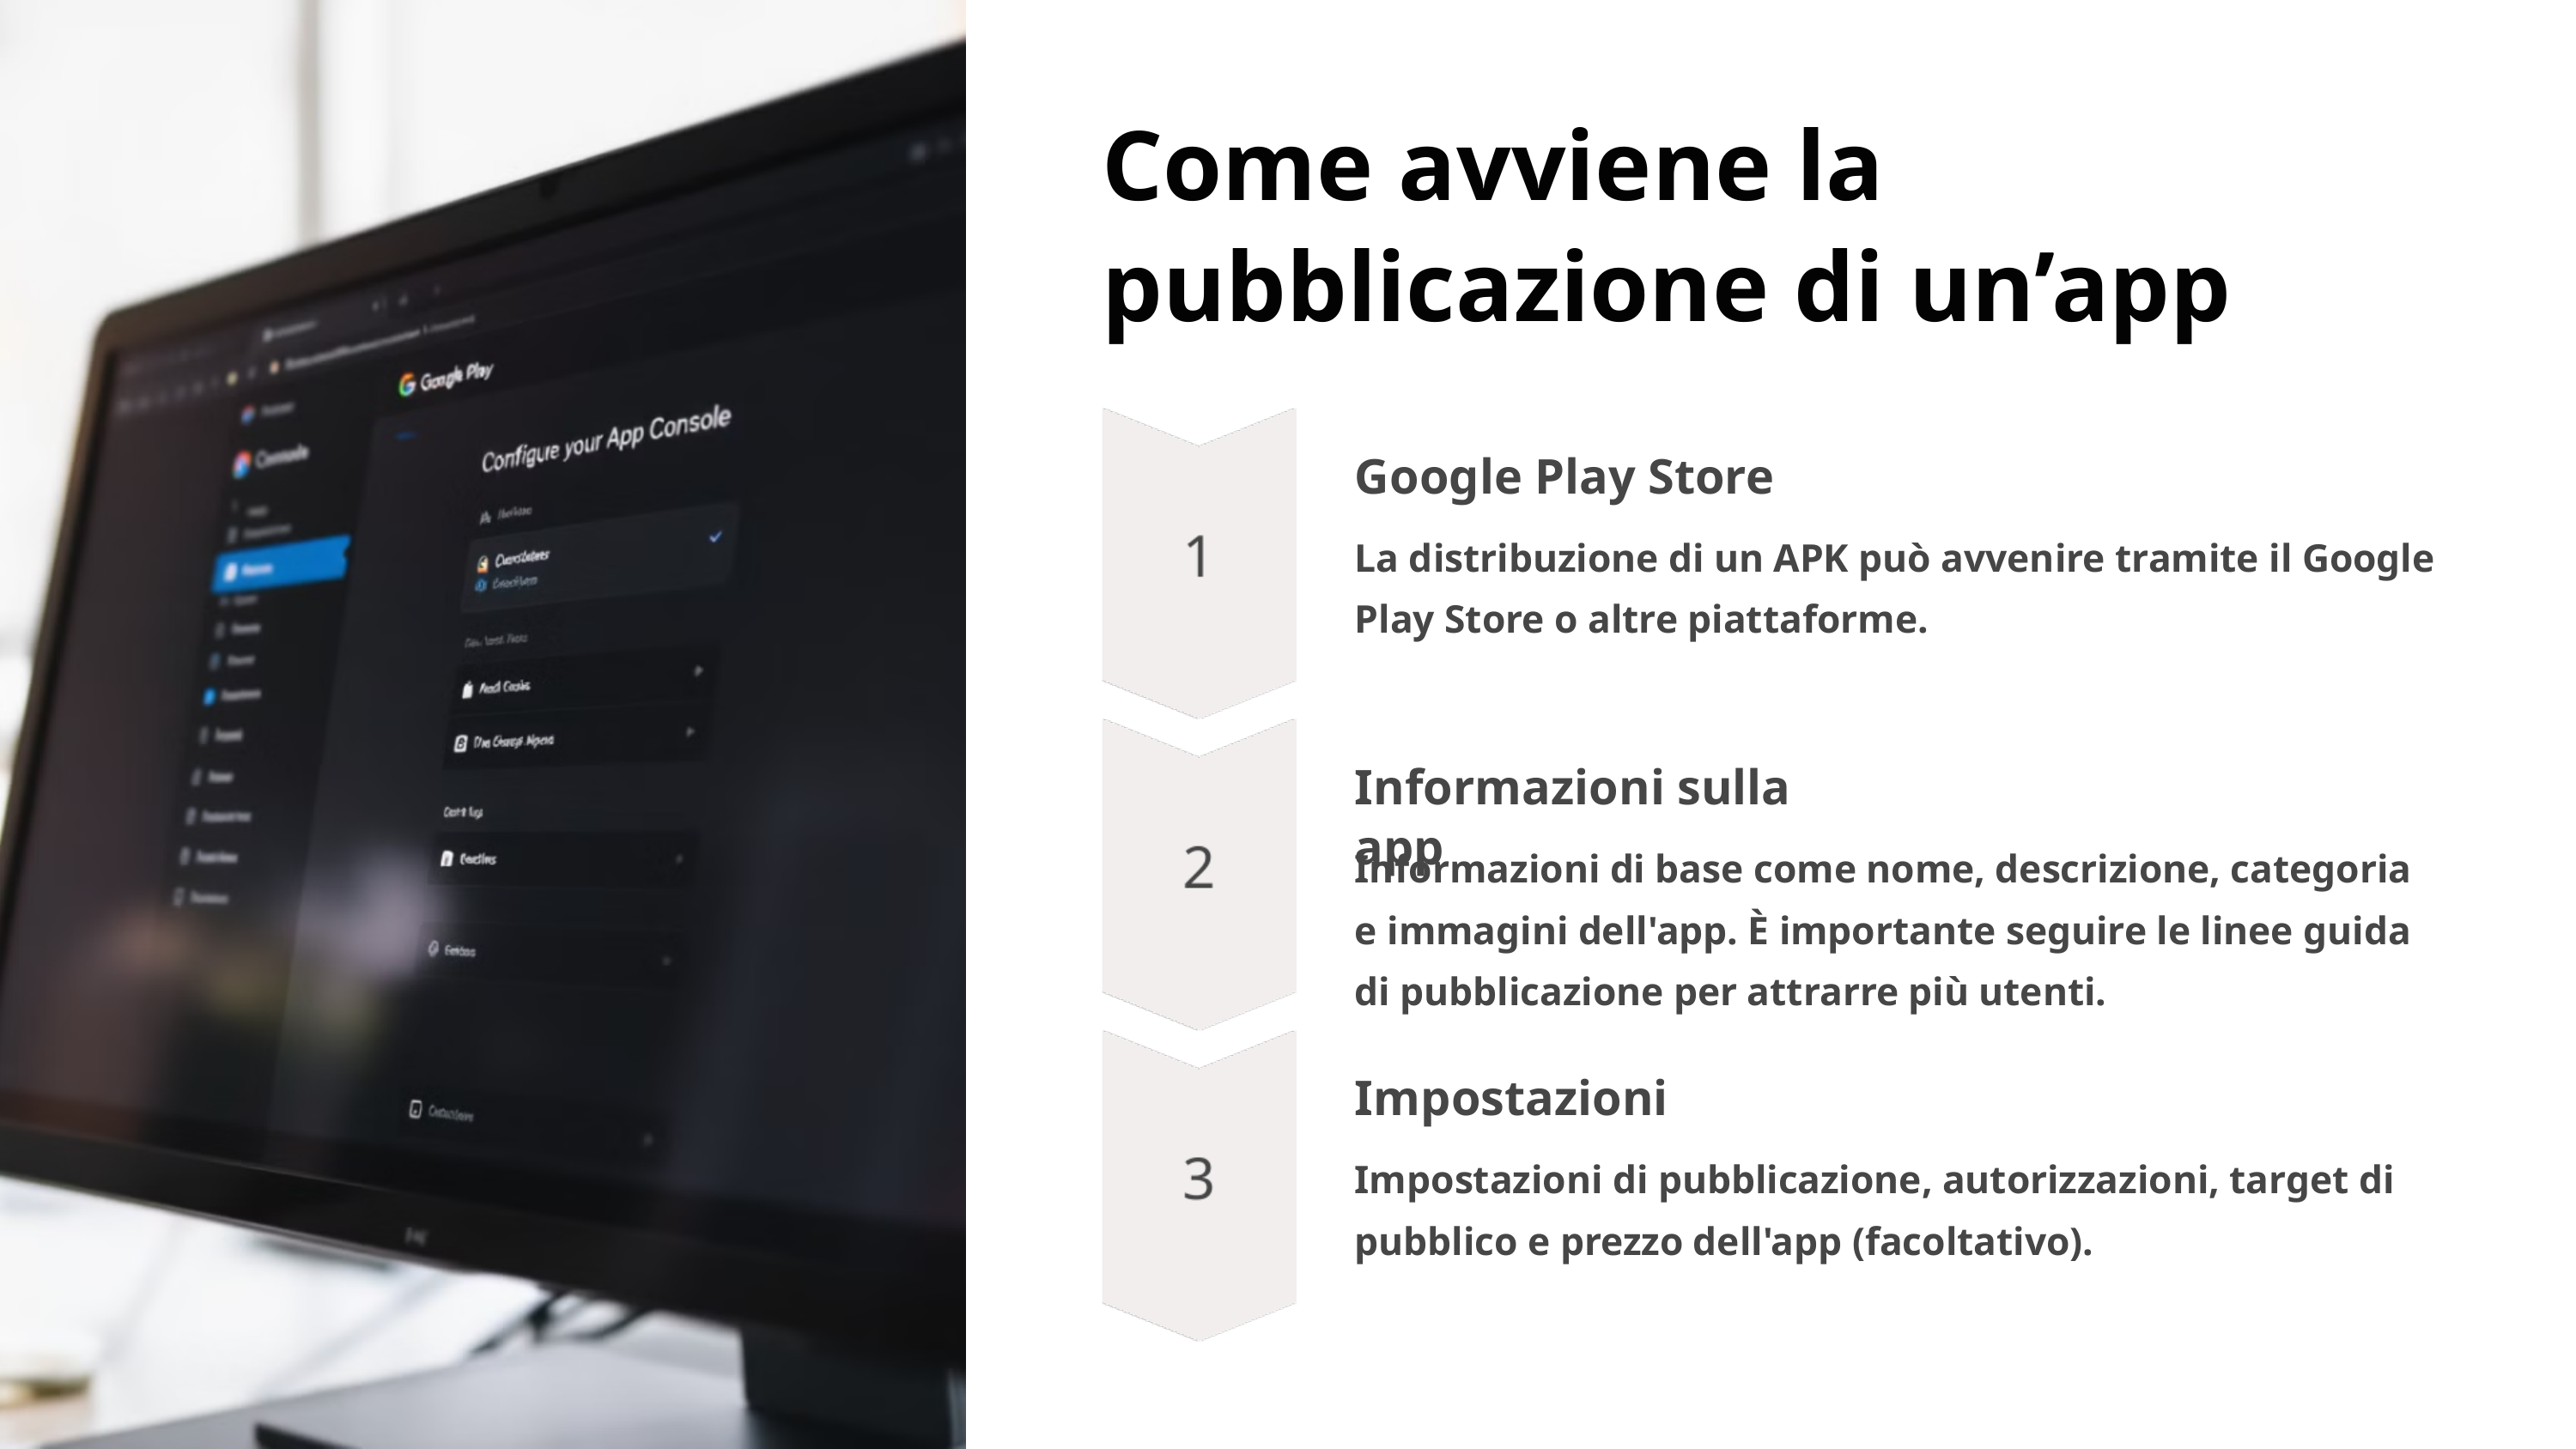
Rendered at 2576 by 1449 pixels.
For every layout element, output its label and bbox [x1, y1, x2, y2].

text_box [0, 0, 2576, 1449]
